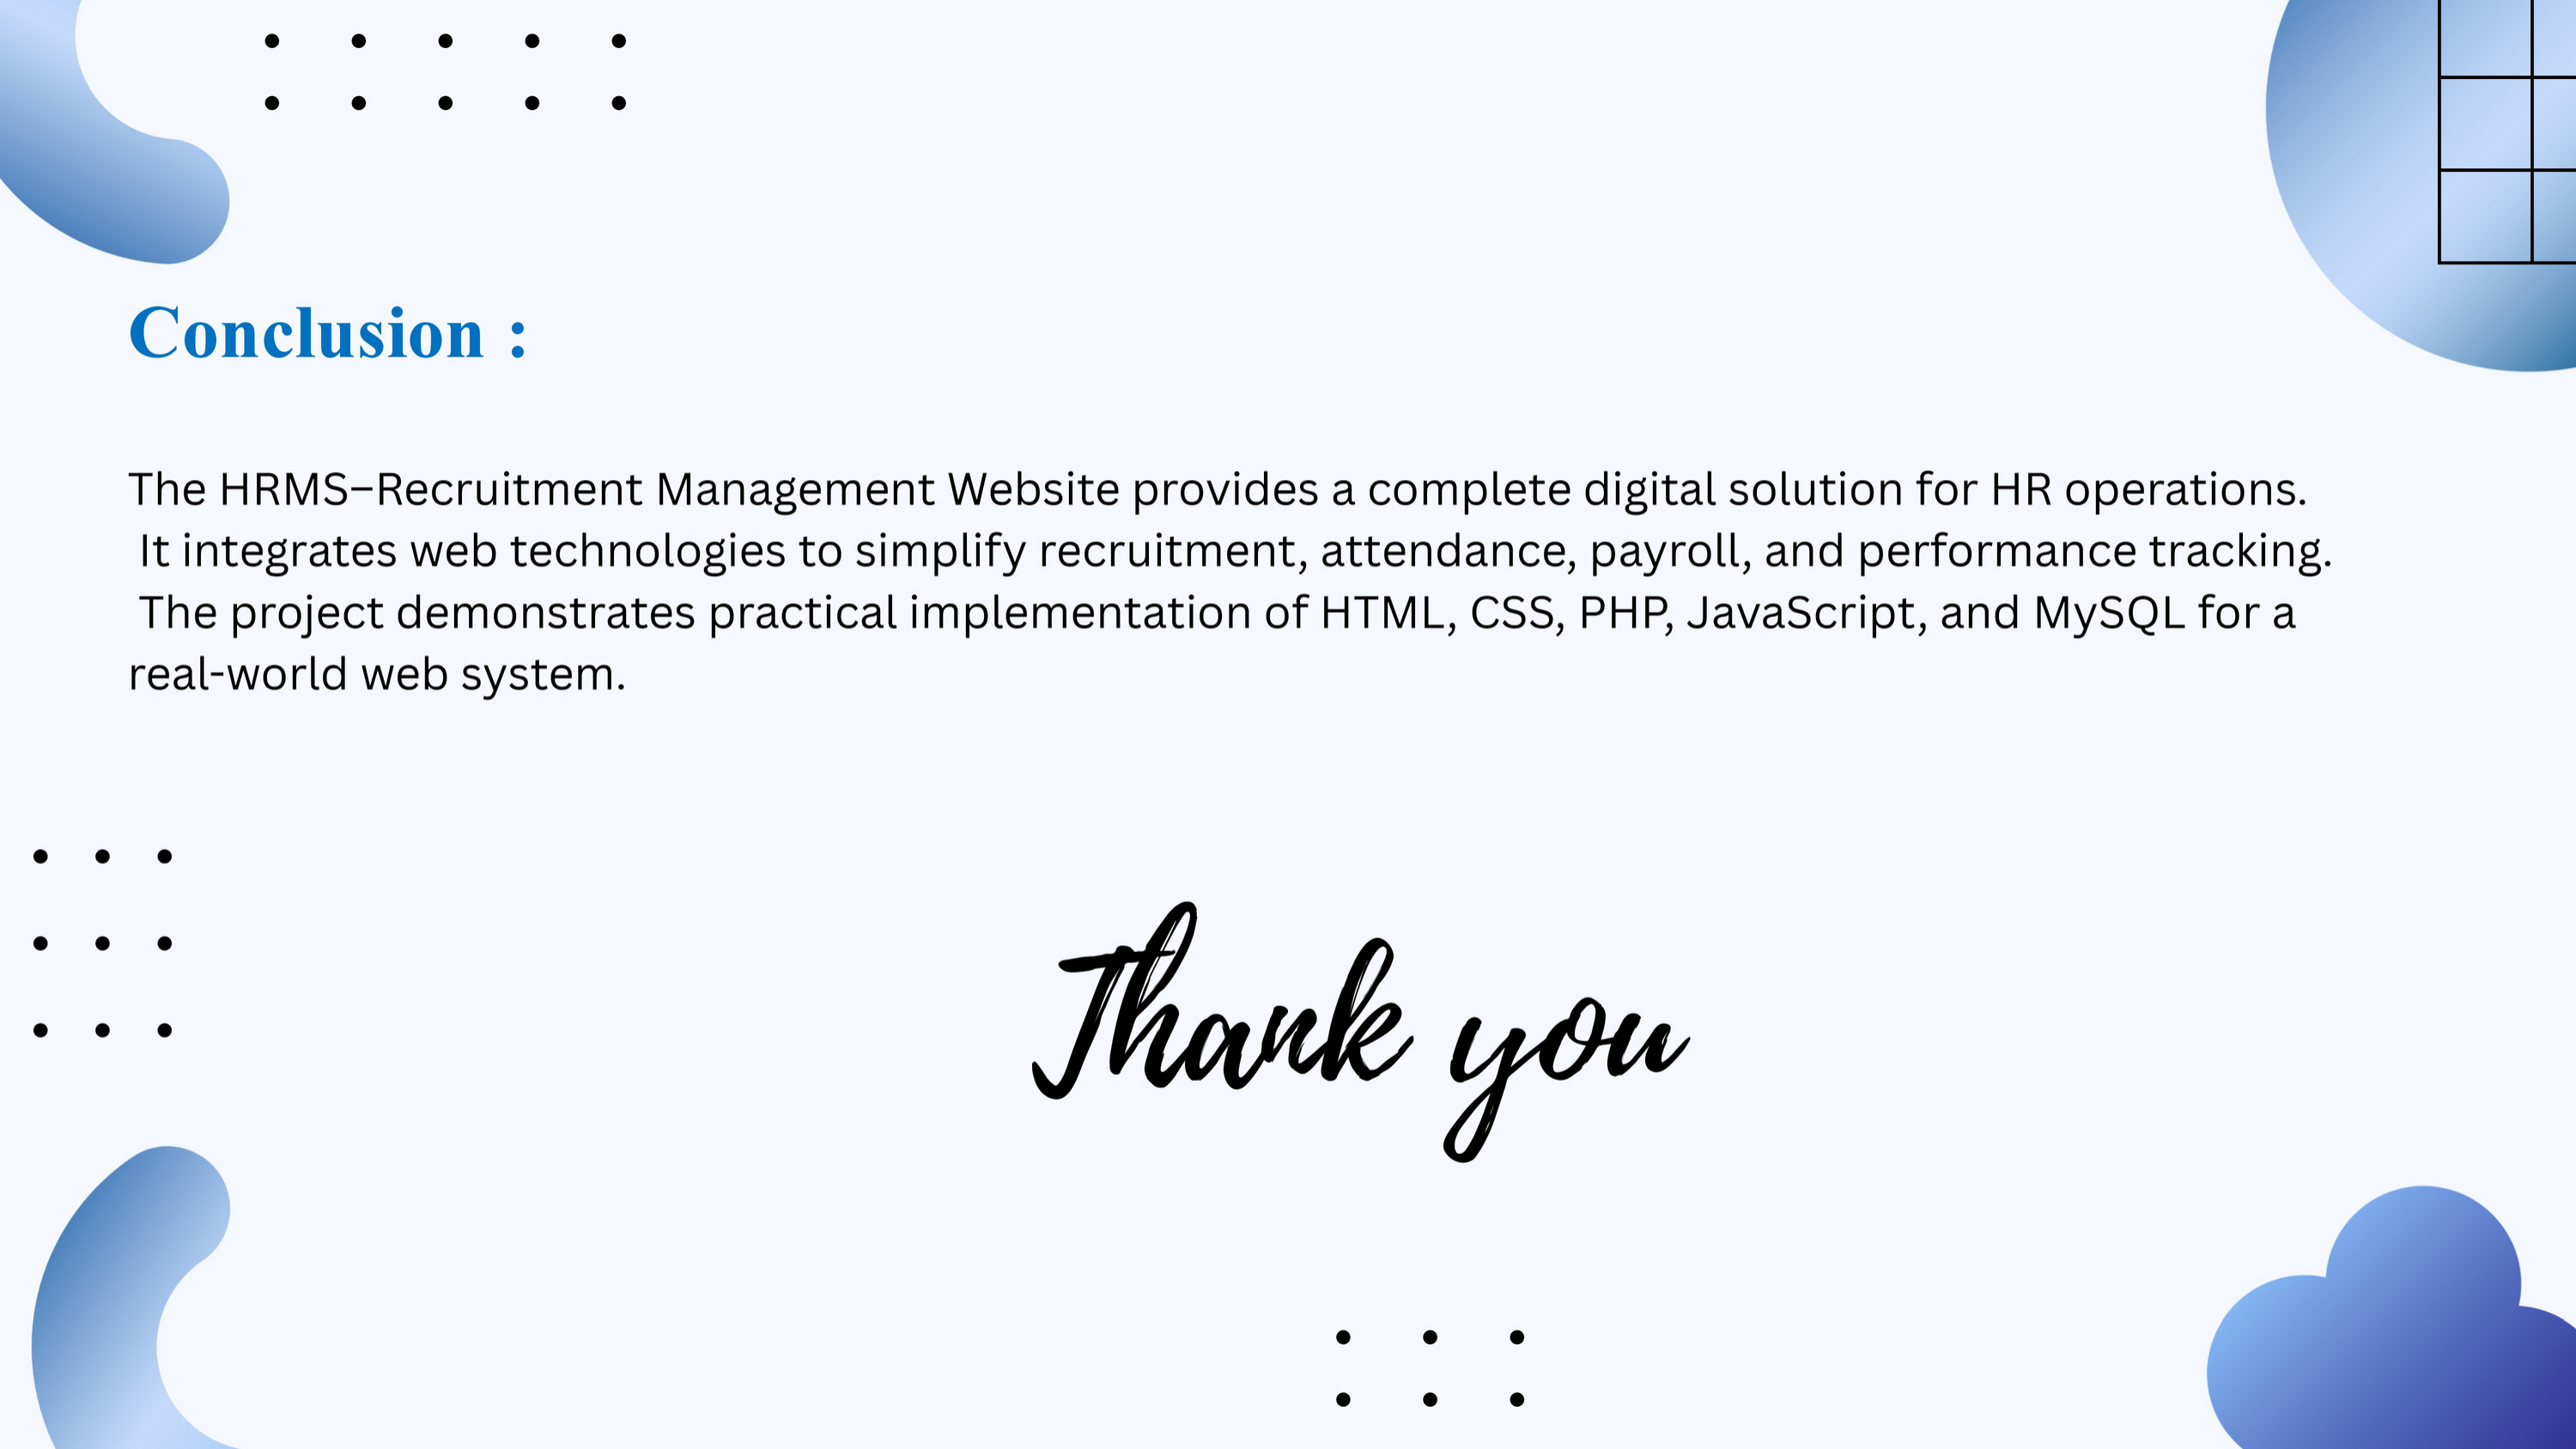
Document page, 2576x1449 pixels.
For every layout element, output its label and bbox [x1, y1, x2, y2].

text_box [0, 0, 2576, 1449]
